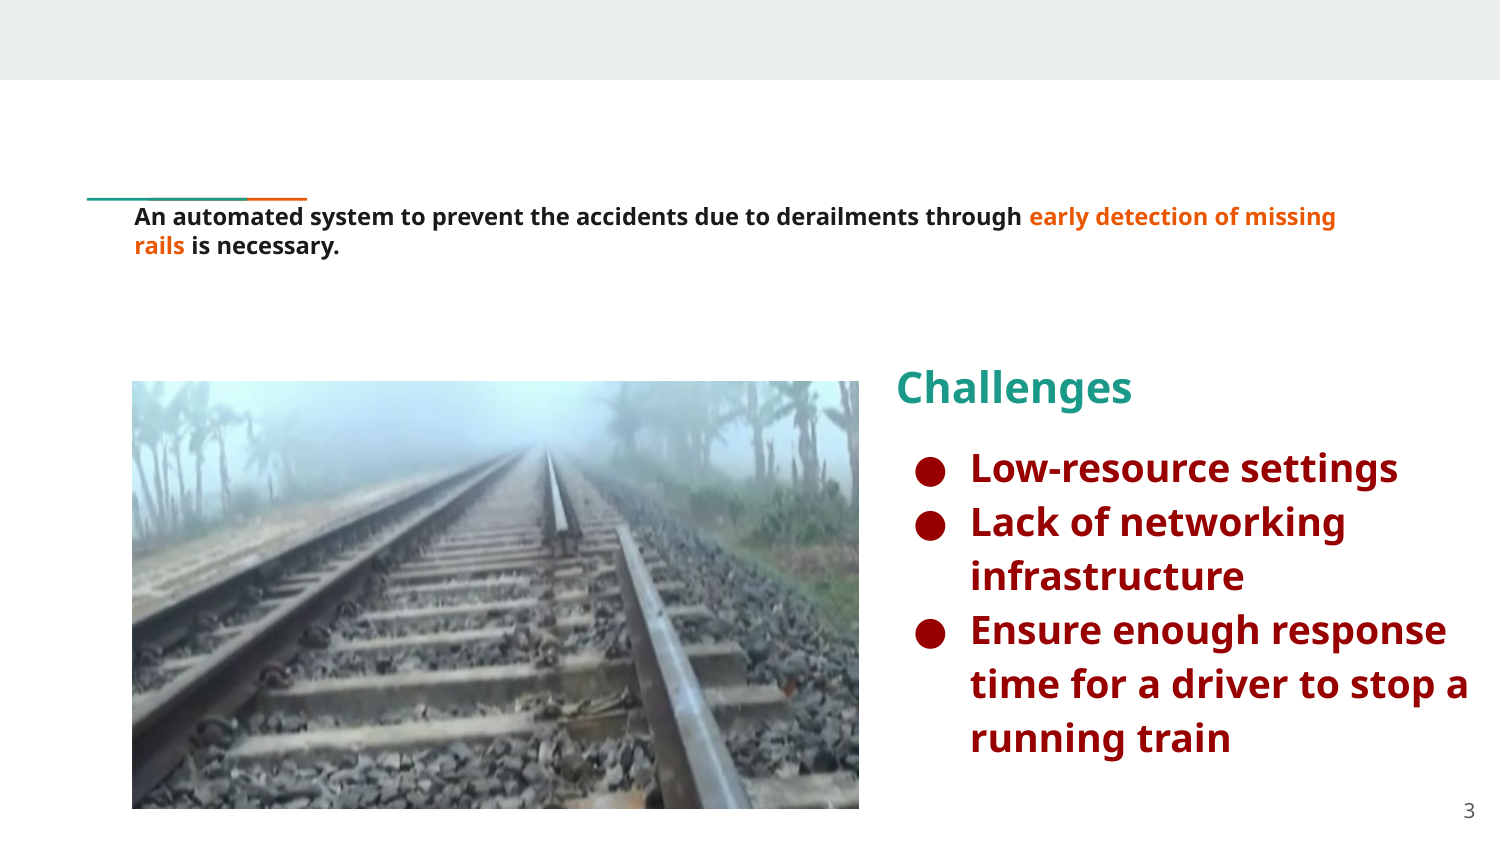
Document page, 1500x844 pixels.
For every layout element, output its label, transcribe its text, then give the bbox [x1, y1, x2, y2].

picture [132, 380, 860, 810]
title An automated system to prevent the accidents due to derailments through early detection of missing rails is necessary. [119, 186, 1381, 275]
slide_number ‹#› [1400, 779, 1491, 844]
list Challenges Low-resource settings Lack of networking infrastructure Ensure enough response time for a driver to stop a running train [880, 337, 1500, 780]
